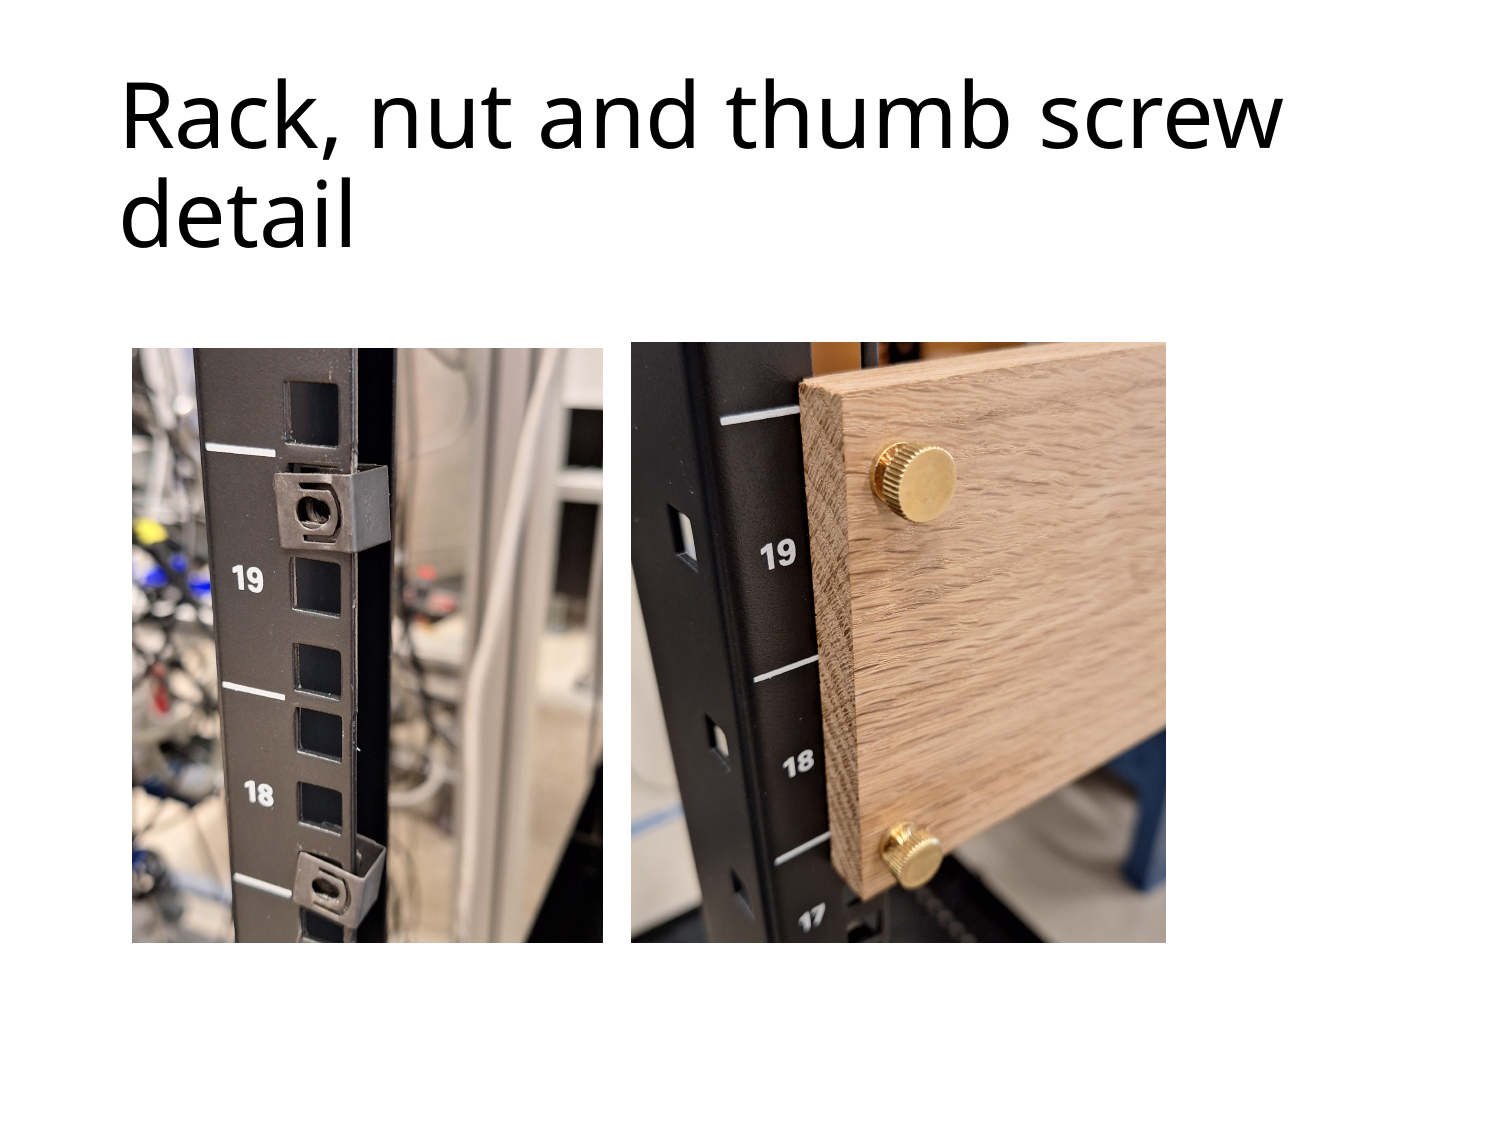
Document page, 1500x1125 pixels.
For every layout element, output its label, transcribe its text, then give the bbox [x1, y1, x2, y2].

title Rack, nut and thumb screw detail [103, 59, 1397, 278]
picture [132, 348, 603, 943]
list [631, 343, 1166, 943]
